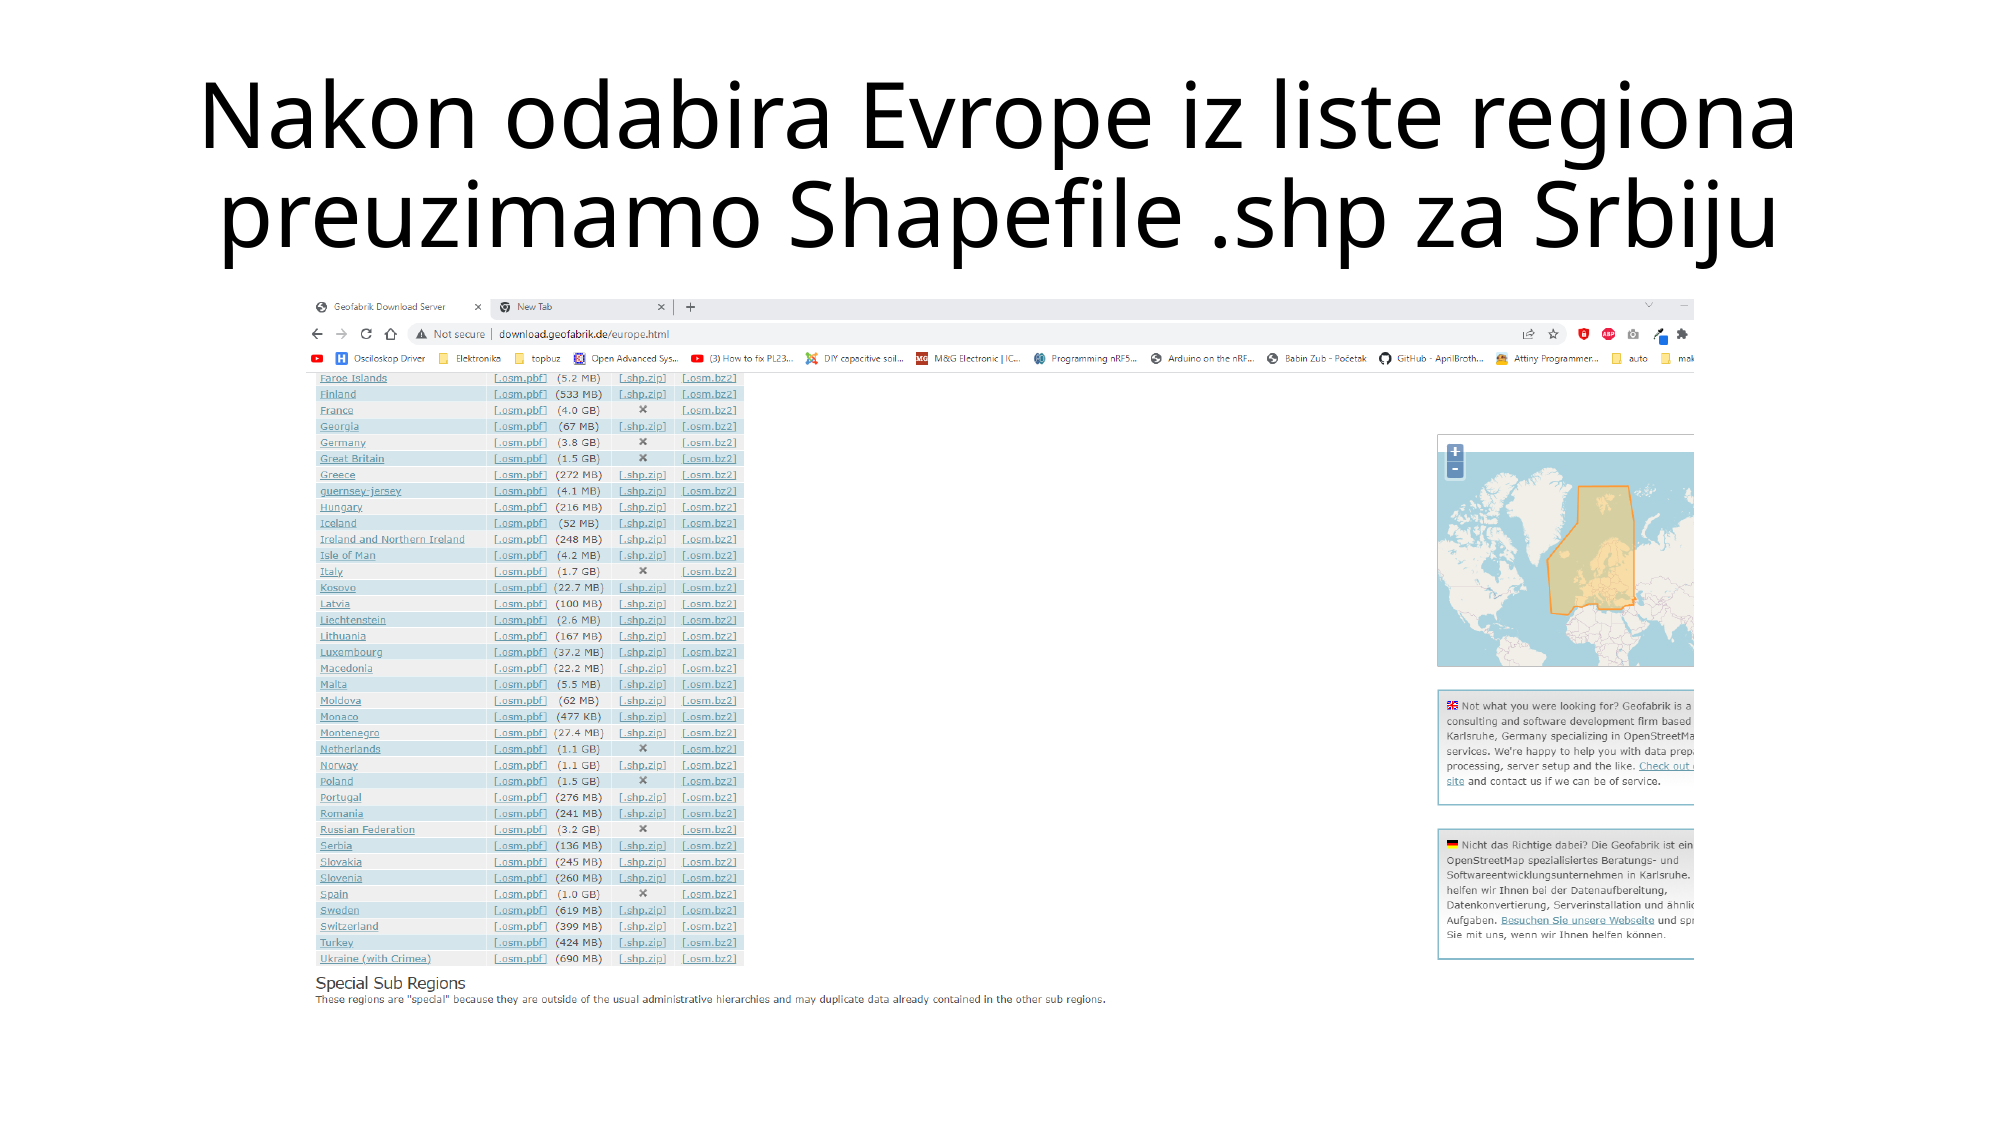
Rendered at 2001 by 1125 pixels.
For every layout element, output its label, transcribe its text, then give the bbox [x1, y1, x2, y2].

title Nakon odabira Evrope iz liste regiona preuzimamo Shapefile .shp za Srbiju [137, 59, 1863, 278]
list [306, 299, 1694, 1014]
